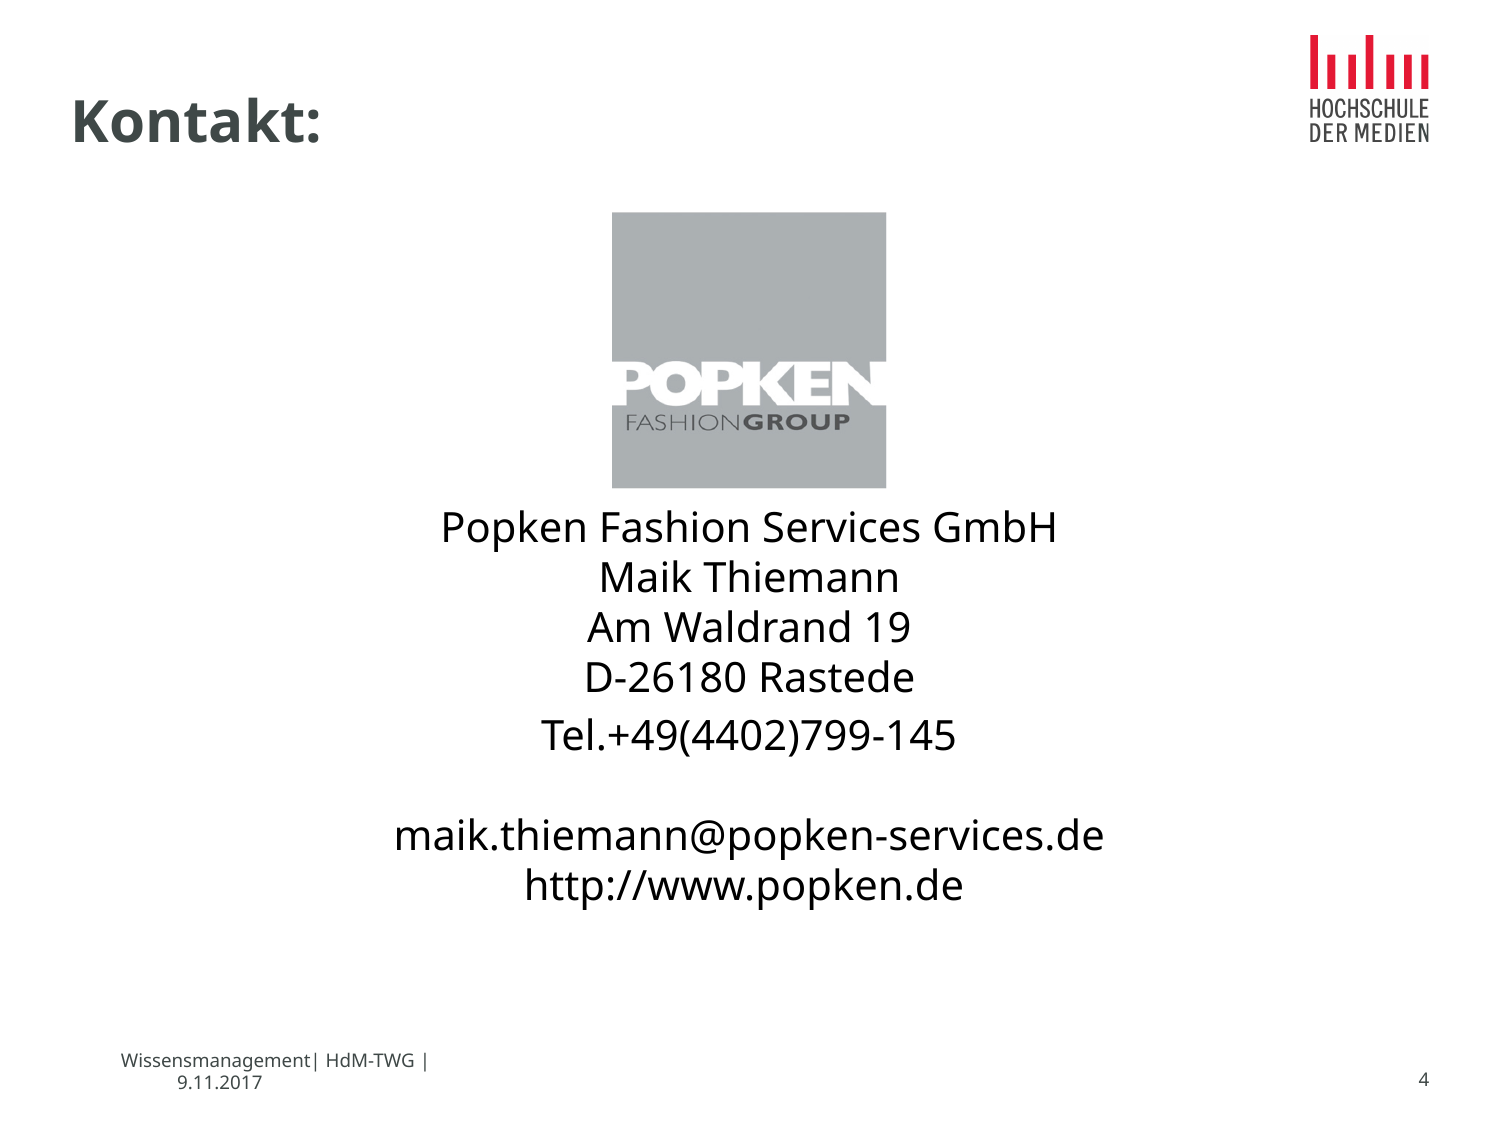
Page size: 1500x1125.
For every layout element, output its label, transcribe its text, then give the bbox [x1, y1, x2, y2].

list Popken Fashion Services GmbH Maik Thiemann Am Waldrand 19 D-26180 Rastede Tel.+49(4402)799-145 maik.thiemann@popken-services.de http://www.popken.de [70, 212, 1429, 1055]
picture [611, 212, 887, 489]
title Kontakt: [70, 35, 1343, 155]
